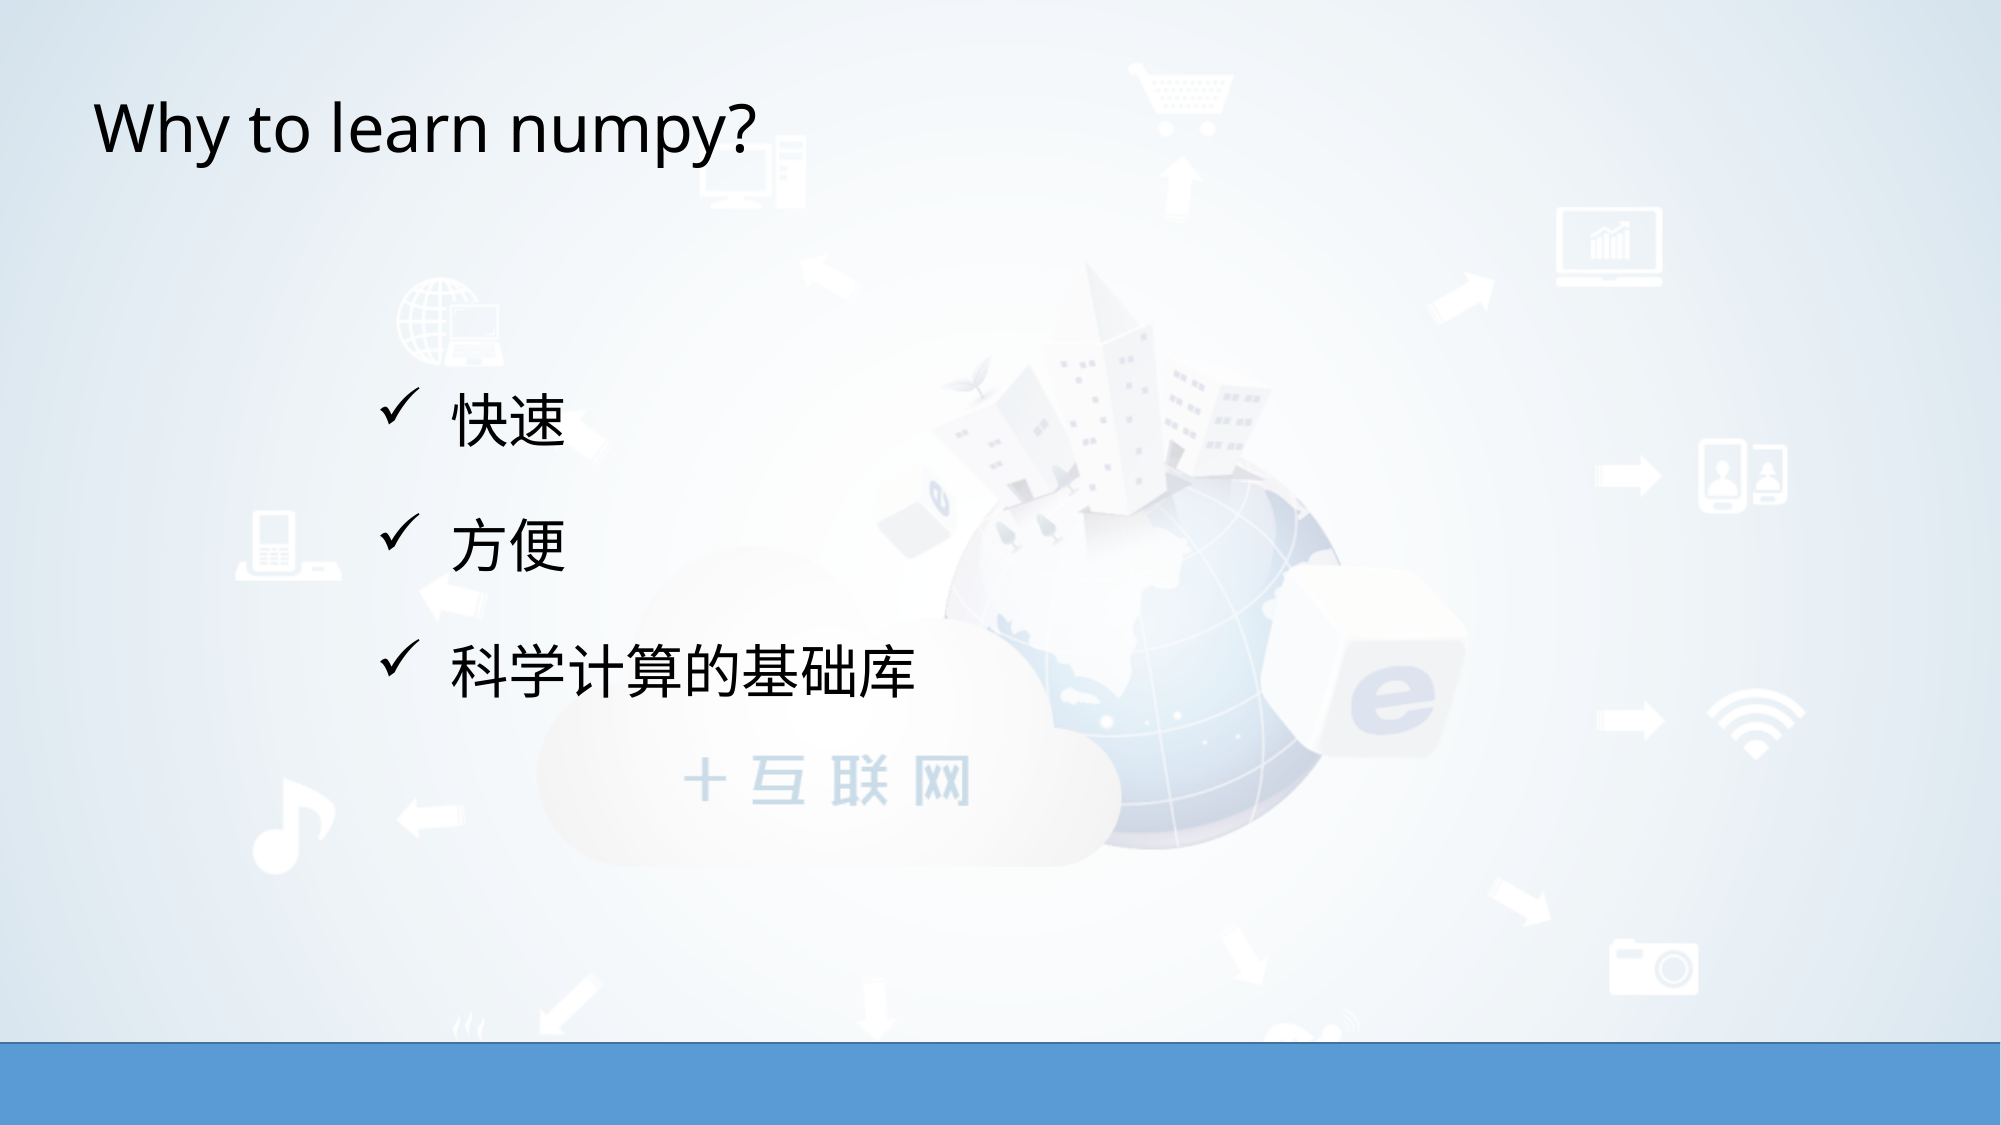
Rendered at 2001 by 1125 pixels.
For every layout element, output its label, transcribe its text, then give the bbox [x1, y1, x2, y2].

title Why to learn numpy? [78, 73, 1429, 188]
list 快速 方便 科学计算的基础库 [360, 341, 1318, 529]
